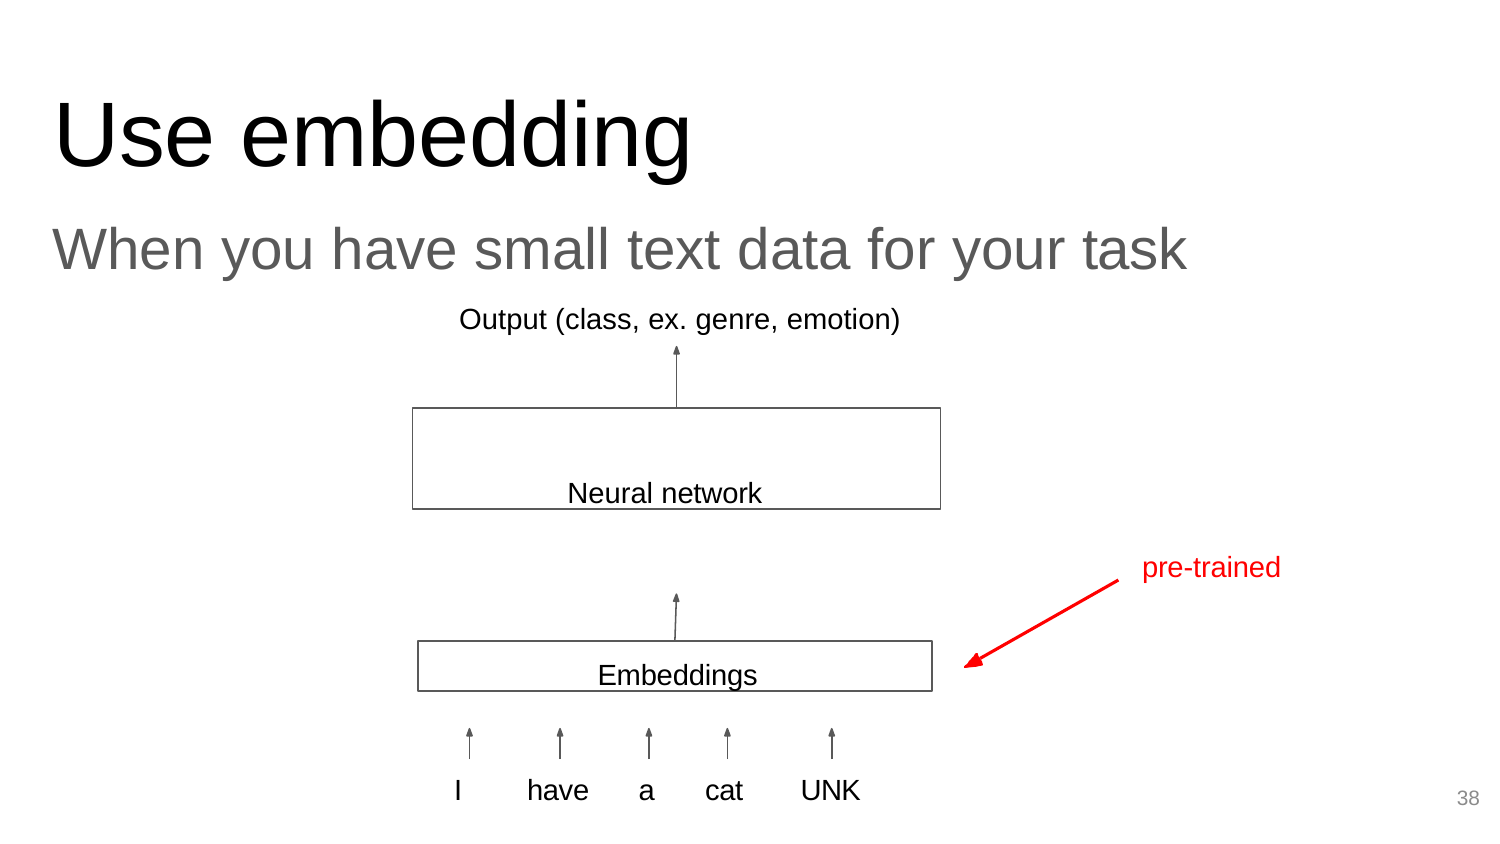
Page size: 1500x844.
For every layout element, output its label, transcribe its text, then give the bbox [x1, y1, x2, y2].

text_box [828, 727, 836, 760]
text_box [672, 593, 680, 643]
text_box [673, 345, 681, 409]
text_box Use embedding [51, 72, 1449, 185]
text_box I [452, 769, 465, 807]
text_box Output (class, ex. genre, emotion) [419, 293, 941, 343]
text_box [465, 727, 474, 760]
text_box pre-trained [1140, 545, 1286, 583]
text_box Embeddings [417, 641, 932, 692]
text_box When you have small text data for your task [50, 208, 1488, 353]
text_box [645, 727, 653, 760]
text_box Neural network [412, 407, 941, 509]
text_box have [524, 769, 593, 807]
text_box a cat UNK [636, 769, 863, 807]
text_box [723, 727, 732, 760]
slide_number 38 [1389, 764, 1480, 830]
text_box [556, 727, 564, 760]
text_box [964, 578, 1121, 669]
